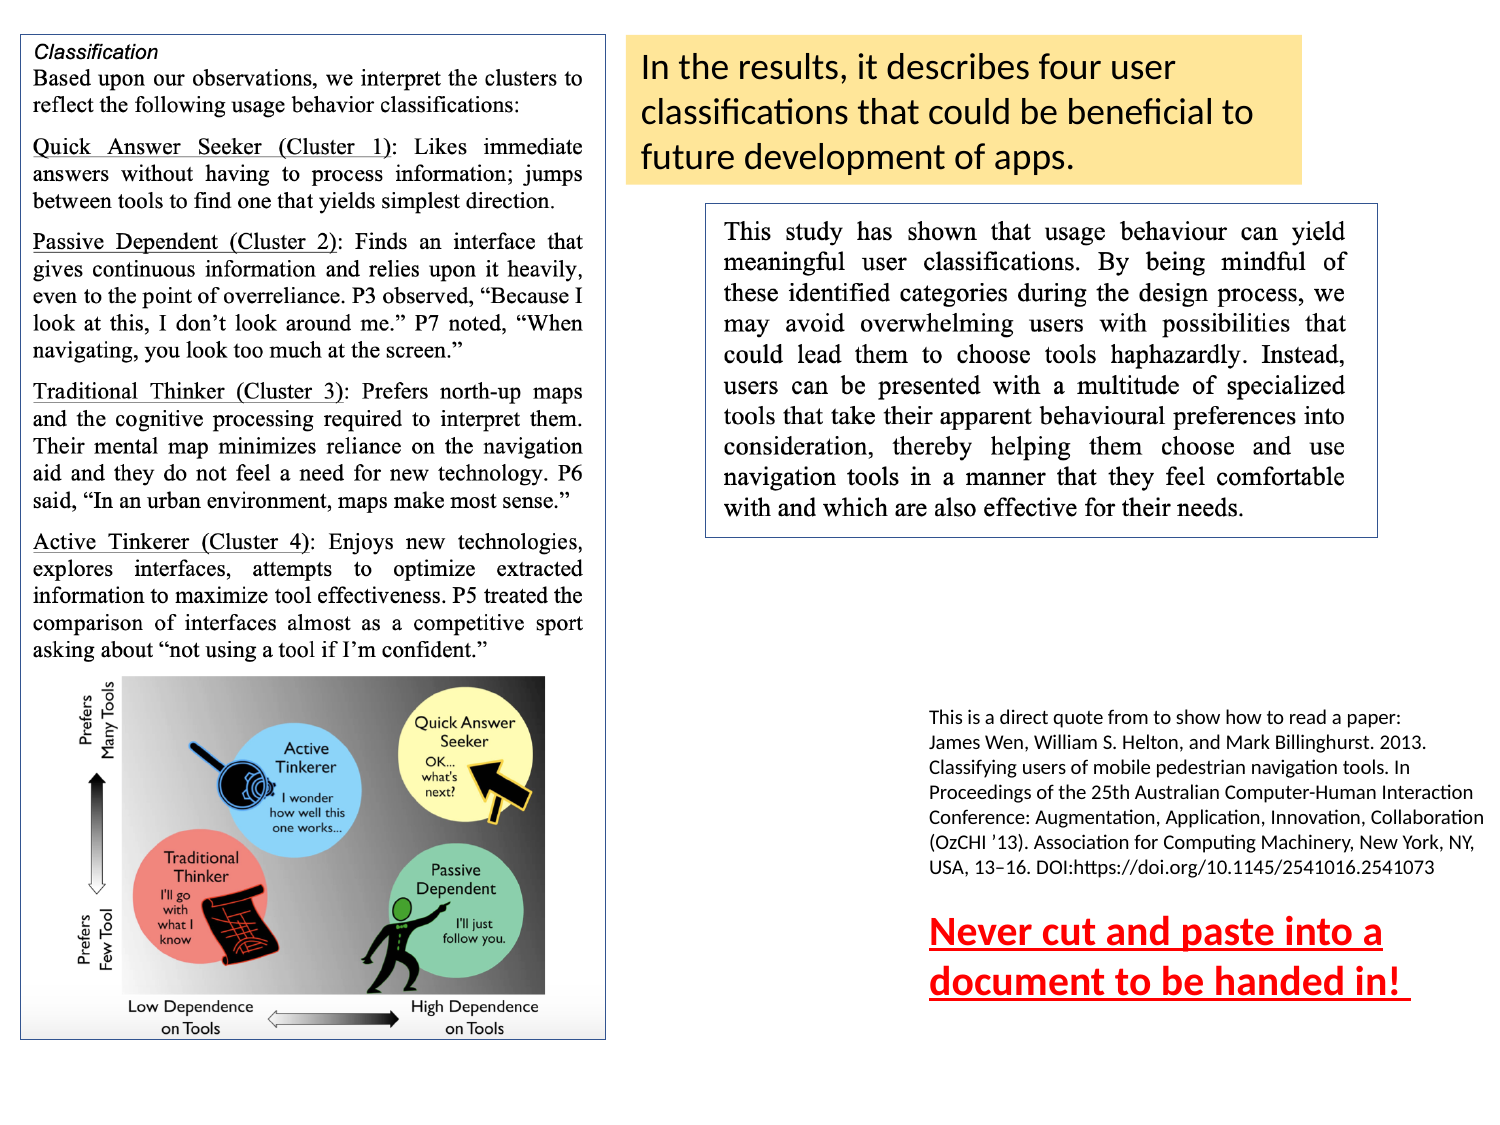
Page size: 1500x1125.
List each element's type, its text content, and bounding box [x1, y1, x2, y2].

picture [20, 34, 606, 1040]
text_box This is a direct quote from to show how to read a paper: James Wen, William S. Helton, and Mark Billinghurst. 2013. Classifying users of mobile pedestrian navigation tools. In Proceedings of the 25th Australian Computer-Human Interaction Conference: Augmentation, Application, Innovation, Collaboration (OzCHI ’13). Association for Computing Machinery, New York, NY, USA, 13–16. DOI:https://doi.org/10.1145/2541016.2541073 Never cut and paste into a document to be handed in! [914, 696, 1500, 1012]
picture [705, 203, 1378, 538]
text_box In the results, it describes four user classifications that could be beneficial to future development of apps. [625, 34, 1302, 185]
